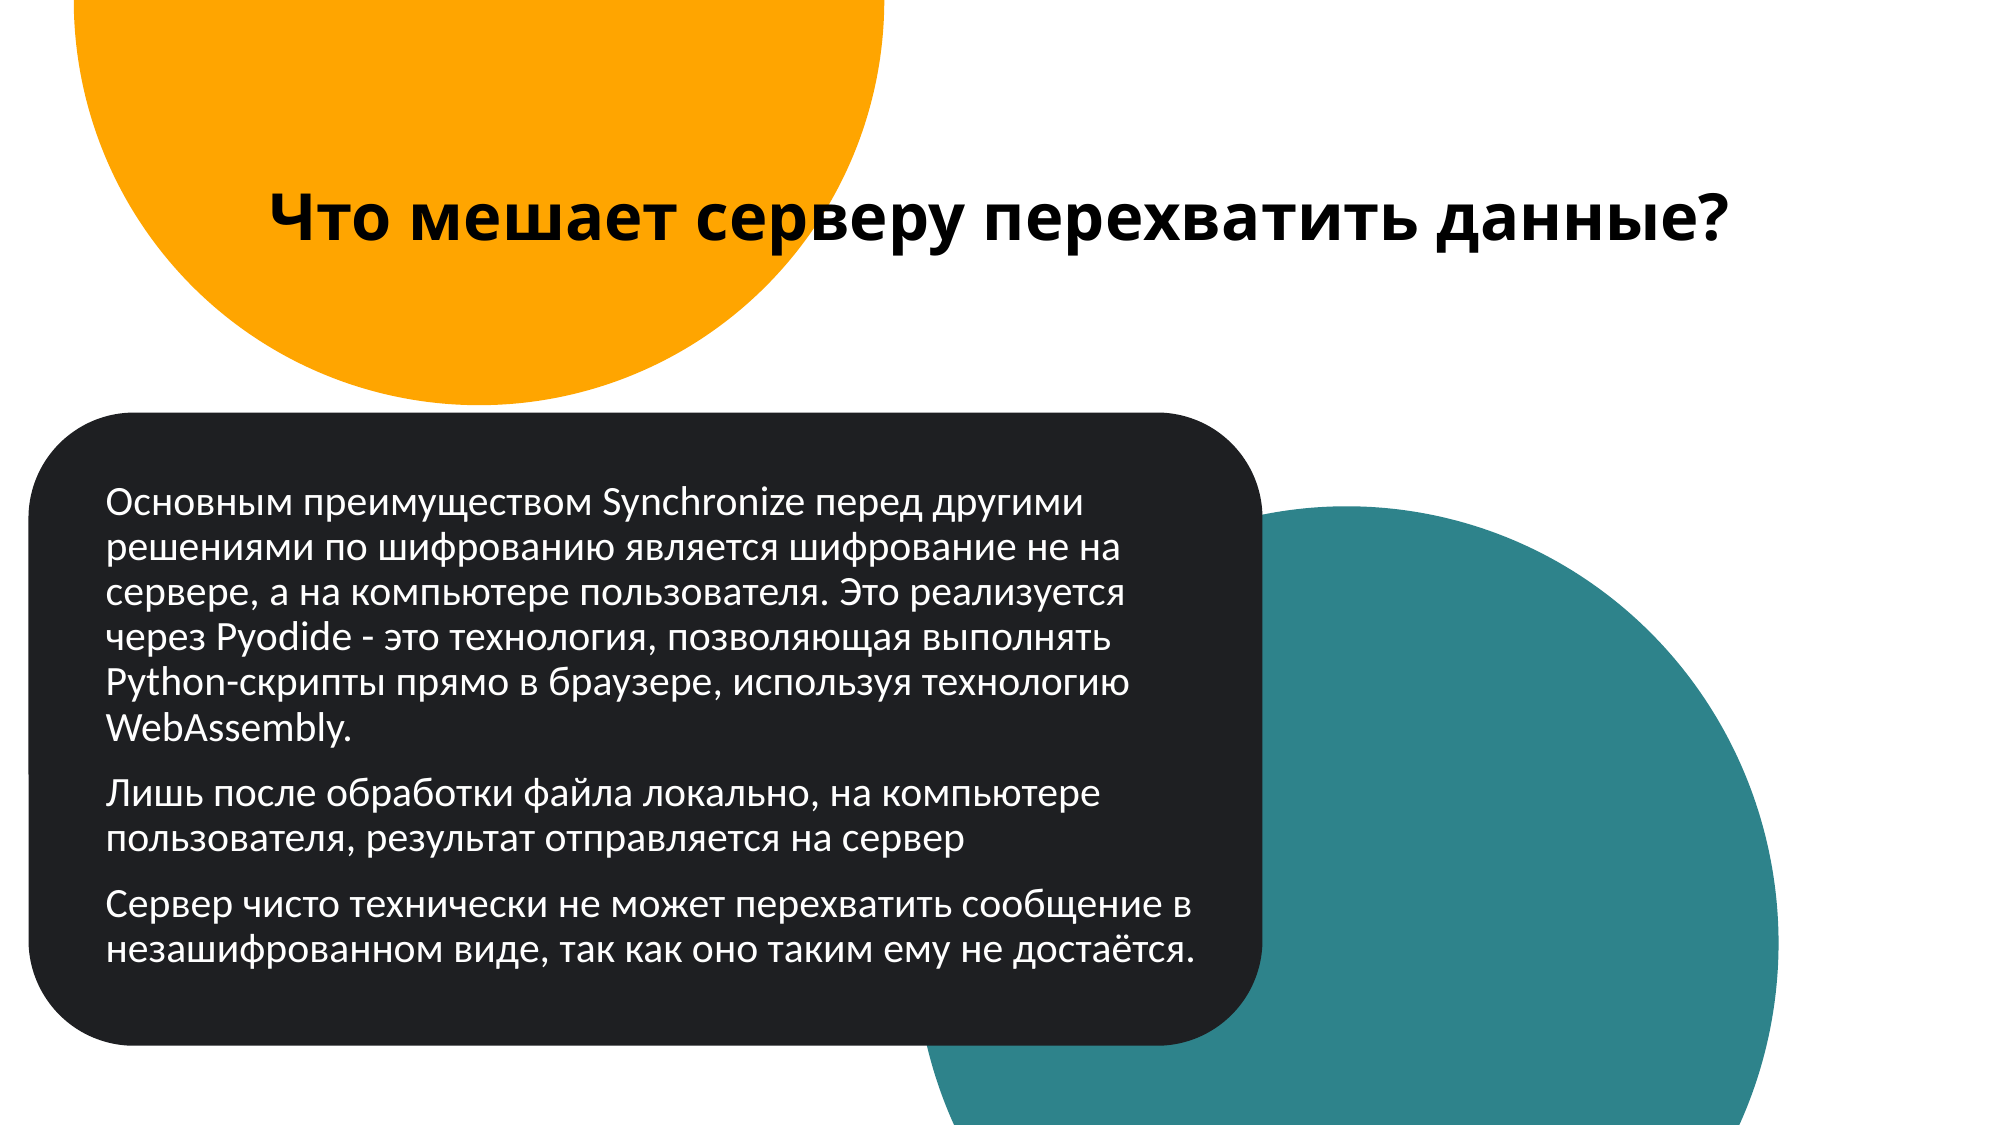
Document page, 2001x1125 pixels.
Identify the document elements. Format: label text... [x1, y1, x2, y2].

subtitle Основным преимуществом Synchronize перед другими решениями по шифрованию является шифрование не на сервере, а на компьютере пользователя. Это реализуется через Pyodide - это технология, позволяющая выполнять Python-скрипты прямо в браузере, используя технологию WebAssembly. Лишь после обработки файла локально, на компьютере пользователя, результат отправляется на сервер Сервер чисто технически не может перехватить сообщение в незашифрованном виде, так как оно таким ему не достаётся. [90, 472, 1242, 1125]
text_box [974, 537, 1025, 588]
text_box [72, 0, 886, 407]
title Что мешает серверу перехватить данные? [249, 105, 1750, 263]
text_box [1242, 505, 1780, 1125]
text_box [27, 411, 1264, 1038]
